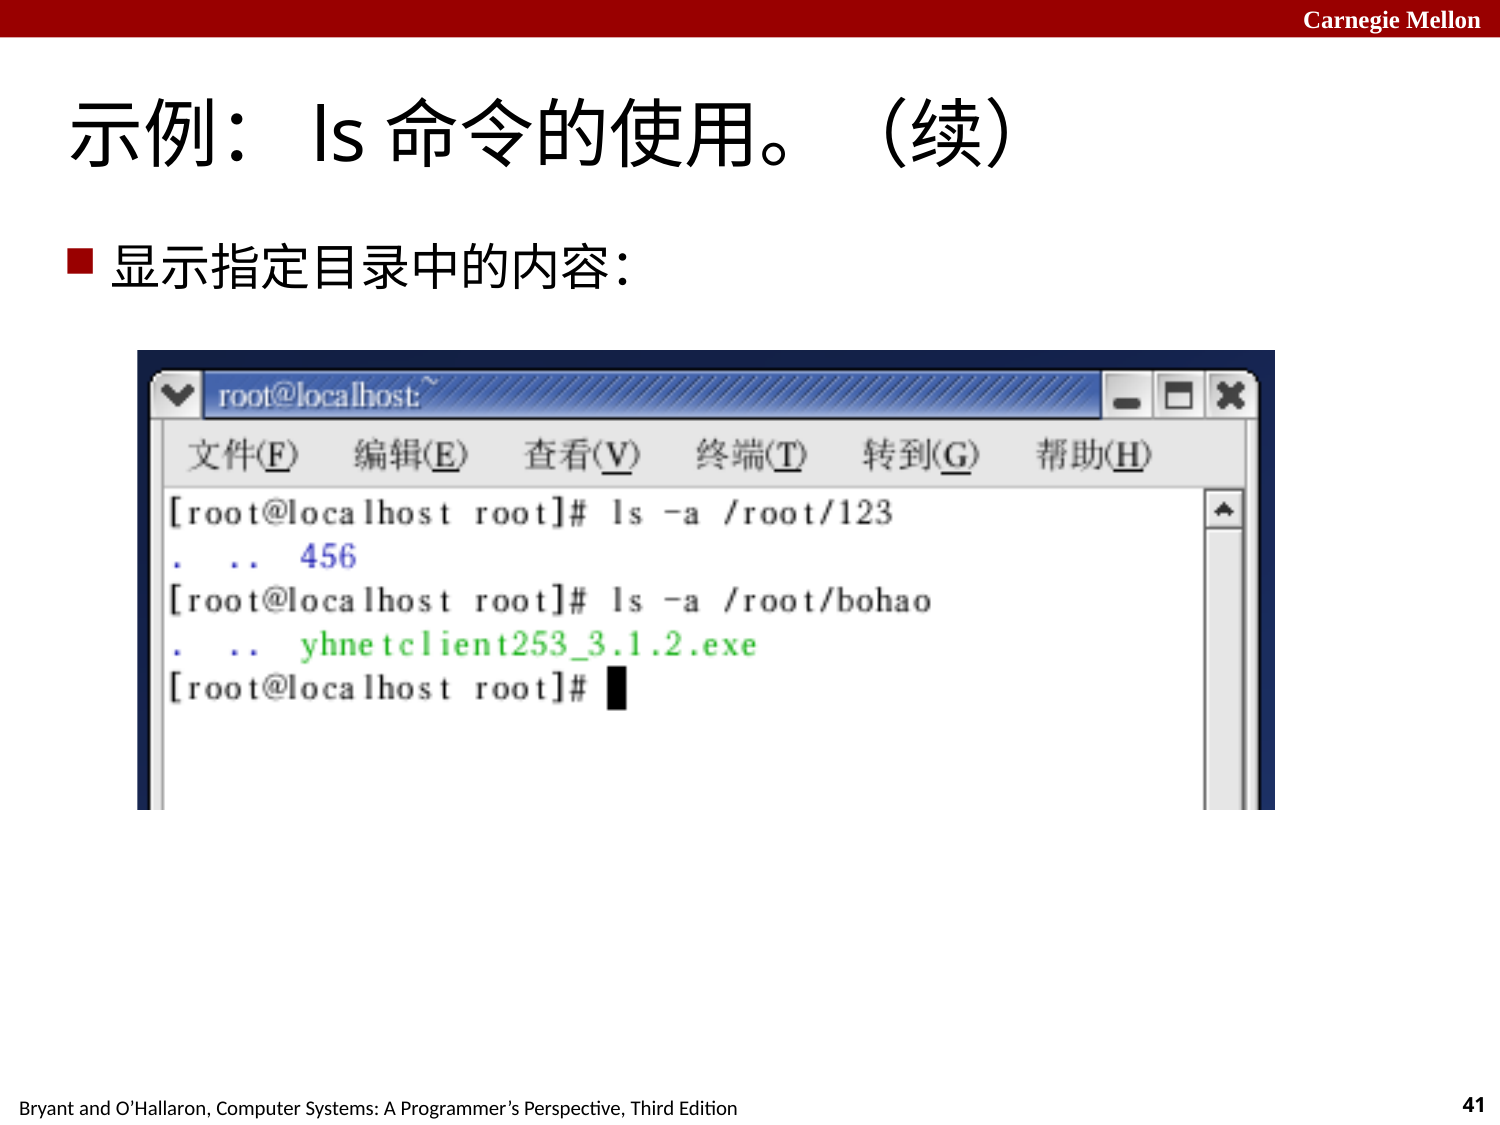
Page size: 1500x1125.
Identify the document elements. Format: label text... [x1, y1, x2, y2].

title 示例：ls命令的使用。（续） [62, 41, 1438, 222]
list 显示指定目录中的内容： [62, 228, 1438, 1122]
picture [137, 349, 1276, 810]
